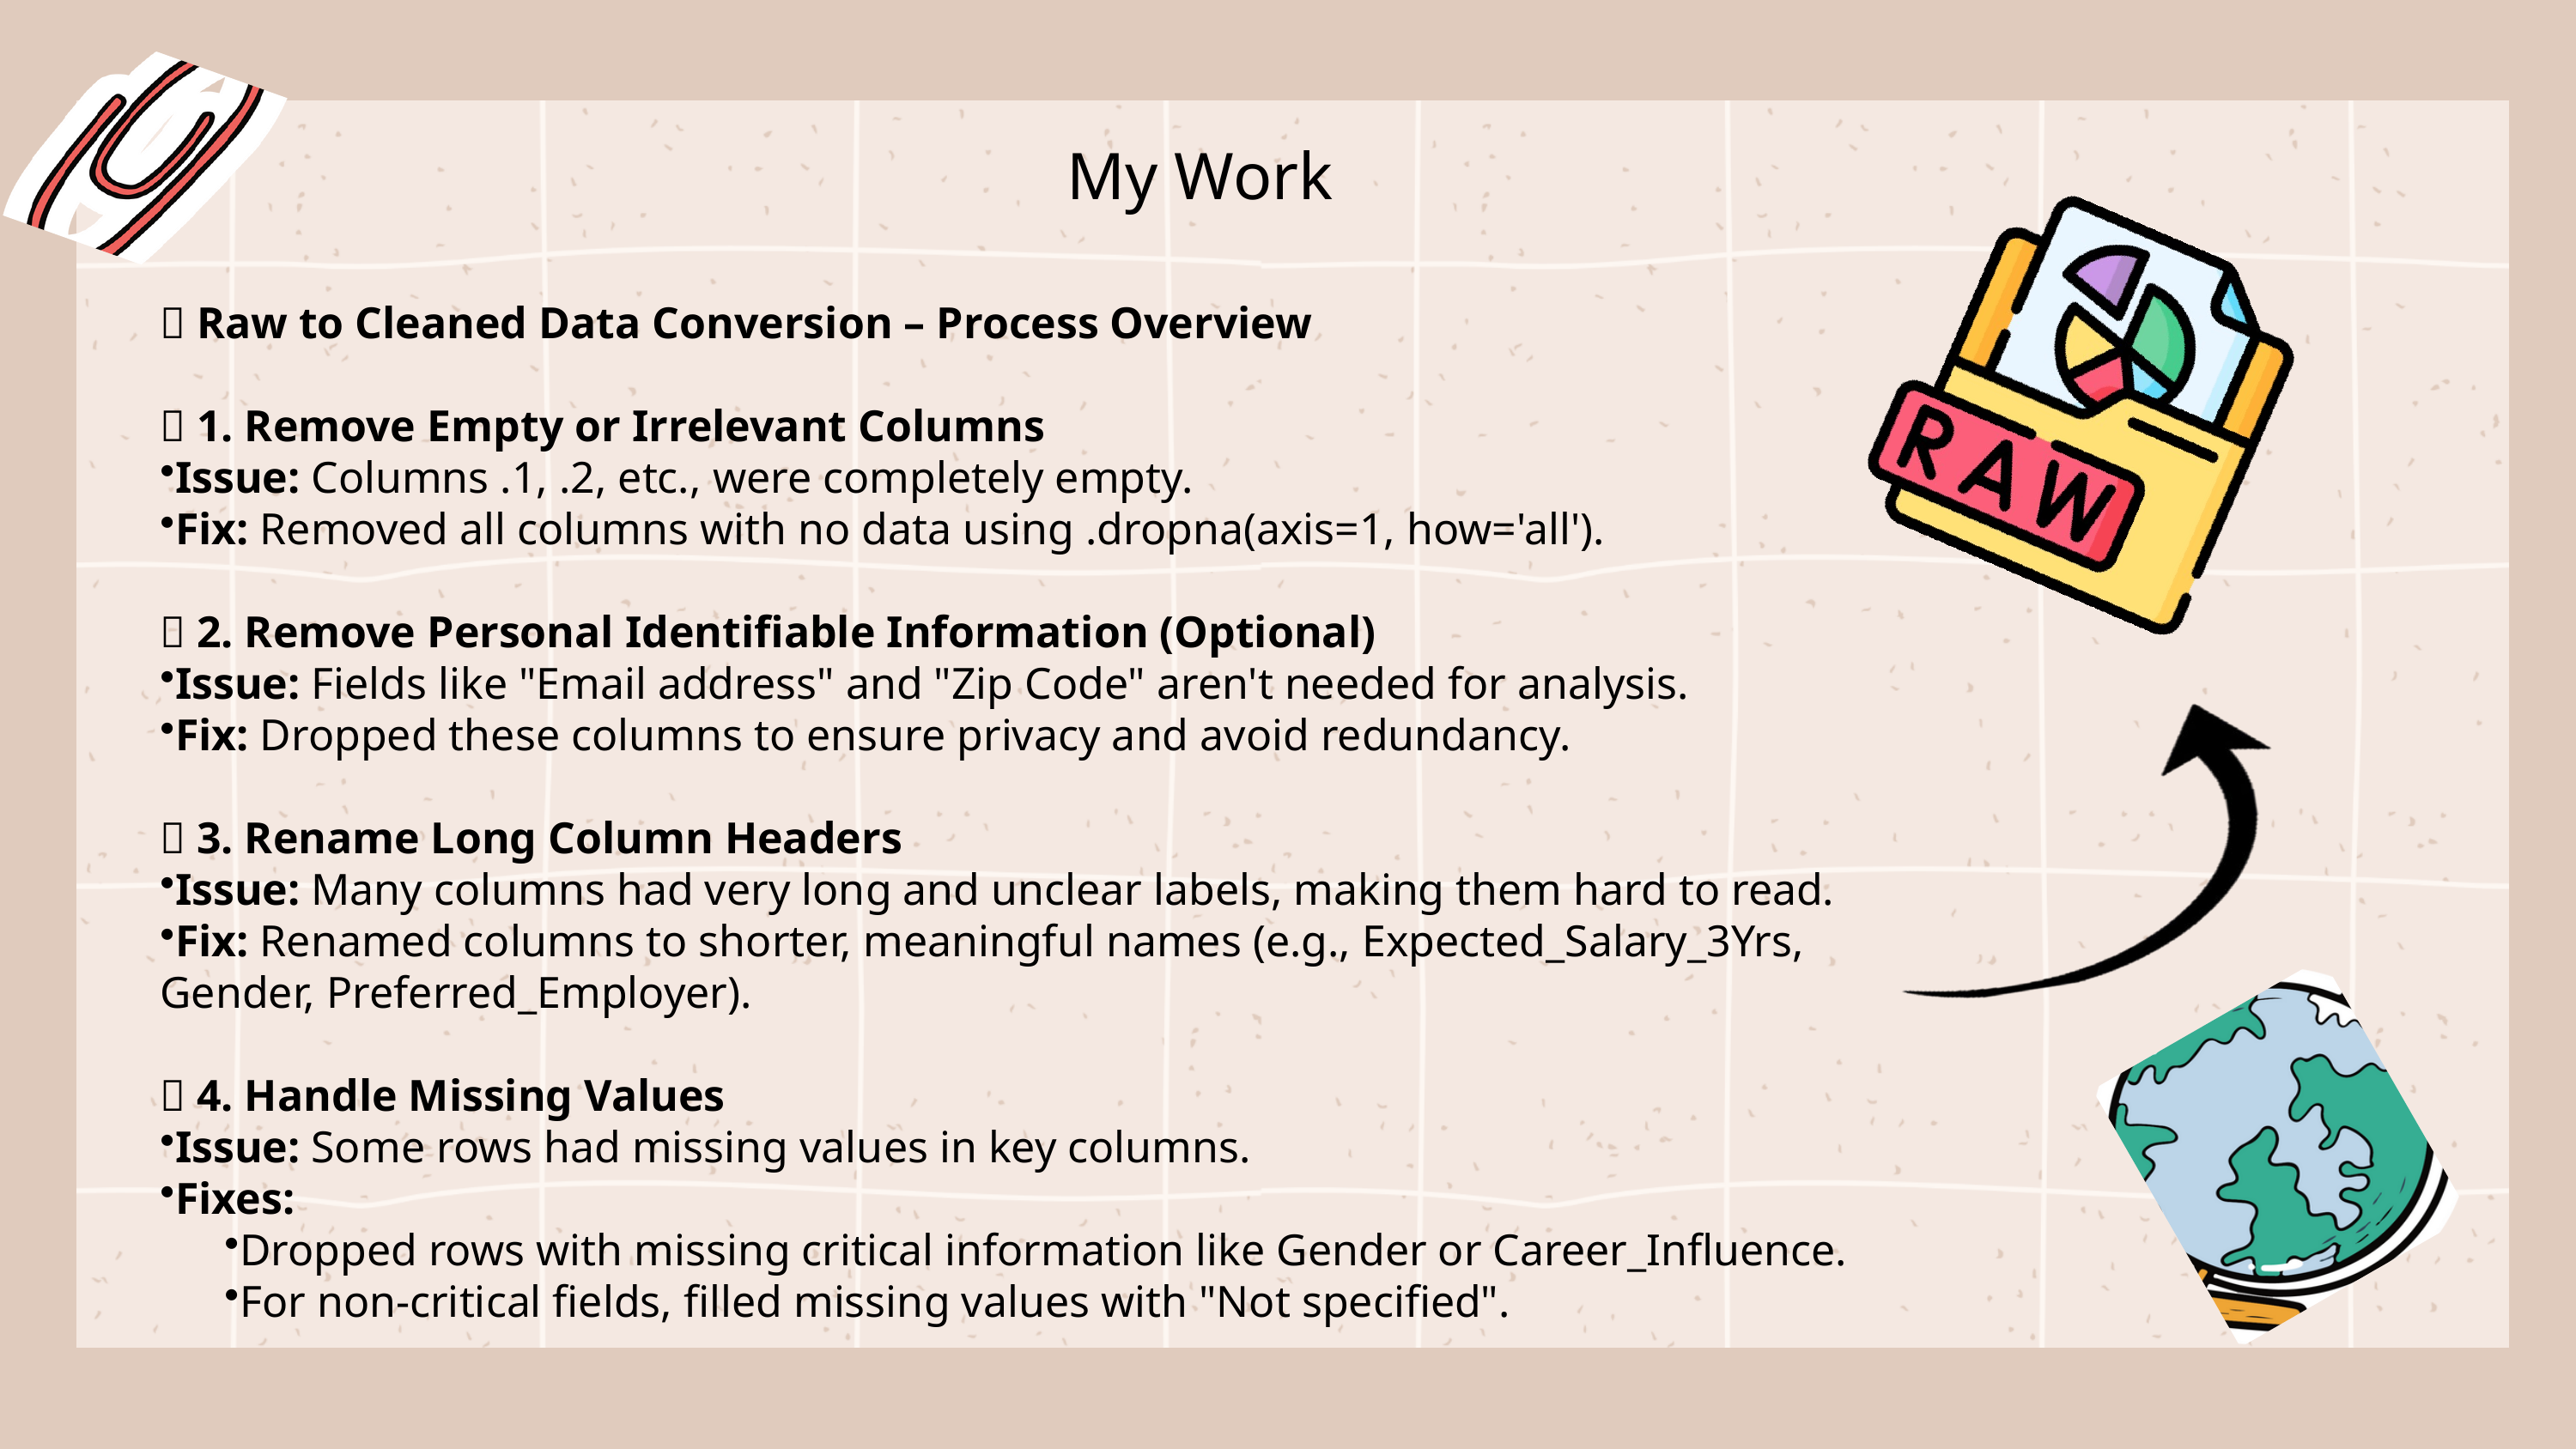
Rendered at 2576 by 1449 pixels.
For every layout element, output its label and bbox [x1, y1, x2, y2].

text_box [0, 20, 289, 240]
picture [76, 100, 2509, 1348]
